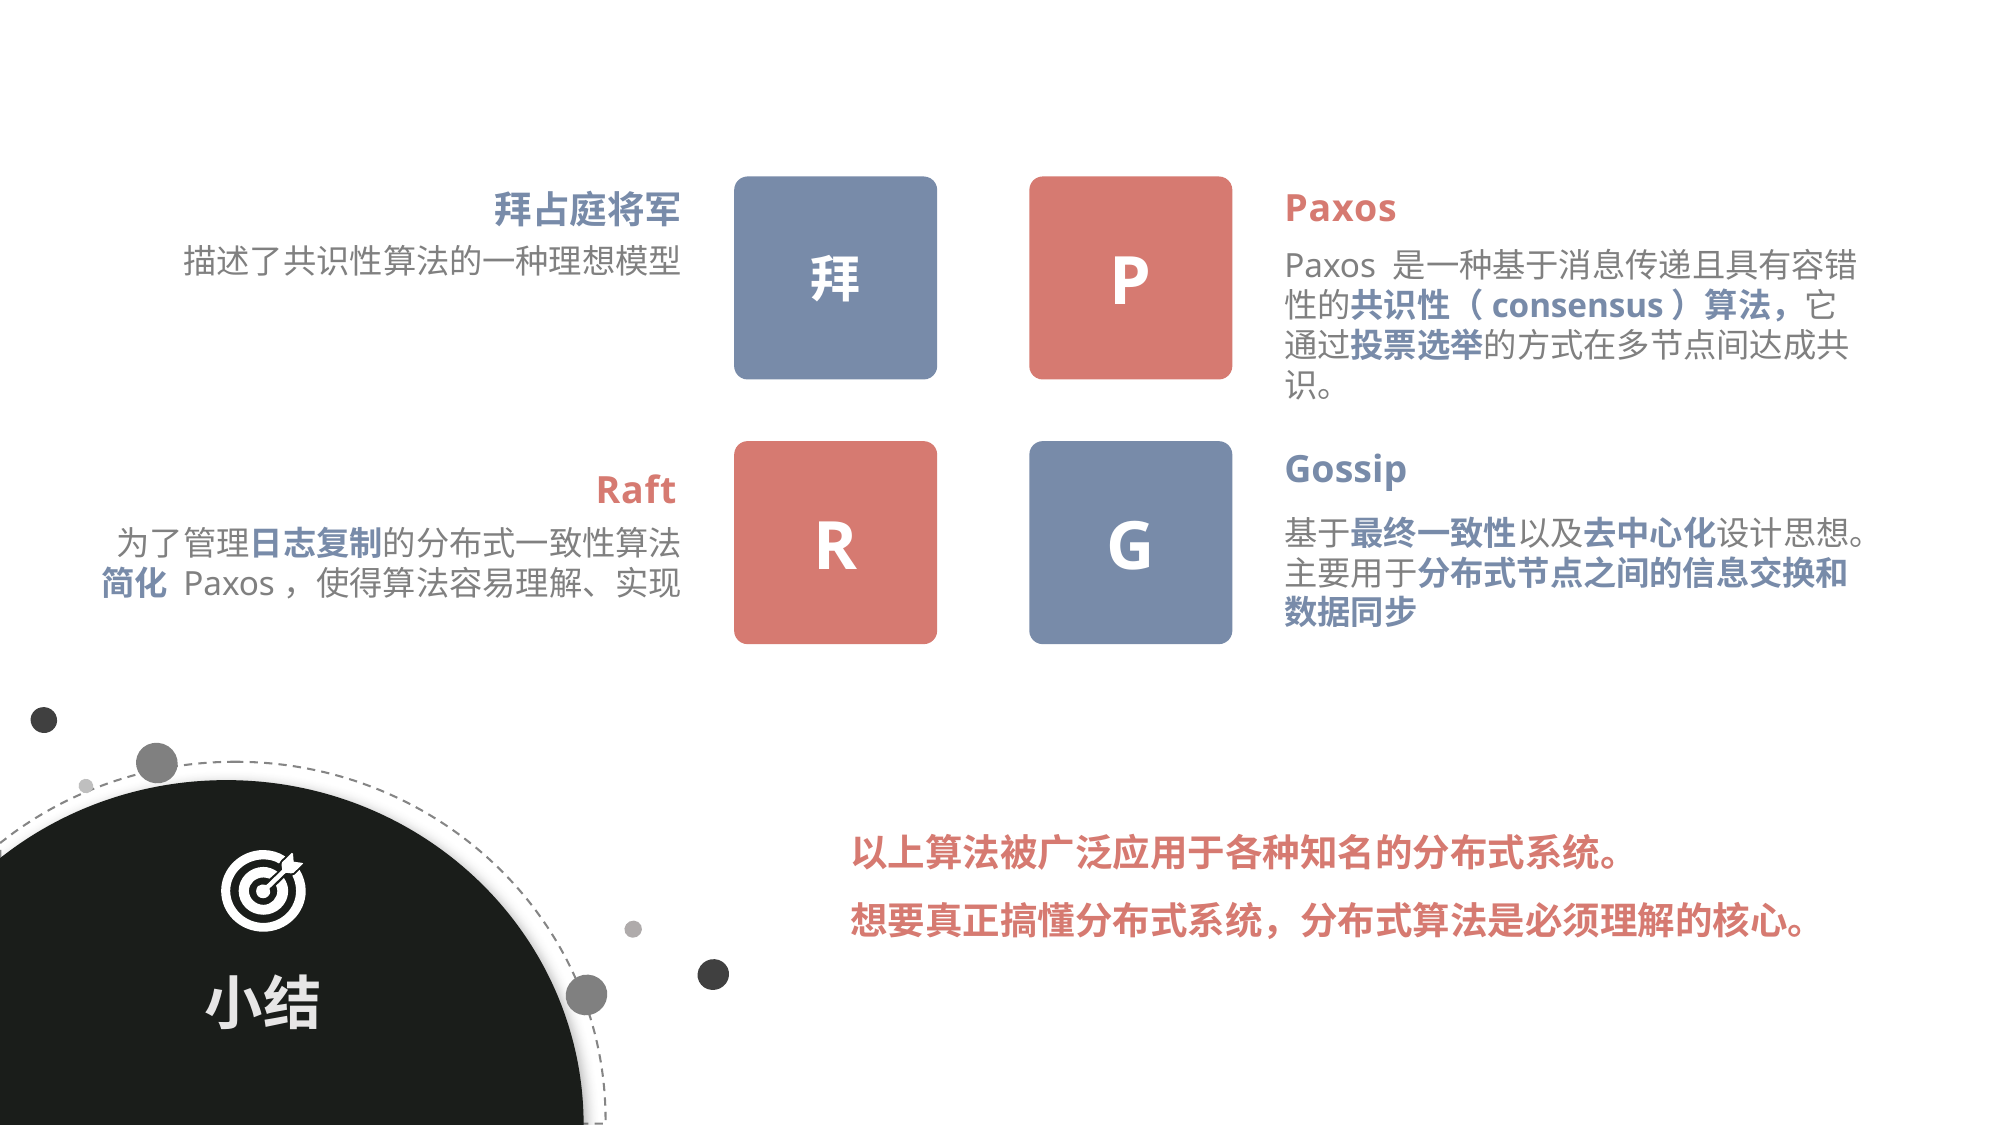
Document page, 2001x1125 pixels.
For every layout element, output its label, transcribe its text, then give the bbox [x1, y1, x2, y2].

text_box Paxos 是一种基于消息传递且具有容错性的共识性（consensus）算法，它通过投票选举的方式在多节点间达成共识。 [1269, 236, 1876, 411]
text_box 基于最终一致性以及去中心化设计思想。主要用于分布式节点之间的信息交换和数据同步 [1269, 504, 1876, 639]
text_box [0, 707, 730, 1125]
text_box 为了管理日志复制的分布式一致性算法 简化 Paxos，使得算法容易理解、实现 [82, 515, 697, 610]
text_box Paxos [1269, 176, 1580, 237]
text_box 拜占庭将军 [387, 179, 697, 239]
text_box 以上算法被广泛应用于各种知名的分布式系统。 想要真正搞懂分布式系统，分布式算法是必须理解的核心。 [835, 799, 1836, 949]
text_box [734, 176, 1233, 645]
text_box Raft [381, 458, 692, 519]
text_box Gossip [1269, 437, 1580, 498]
text_box 描述了共识性算法的一种理想模型 [88, 233, 697, 288]
